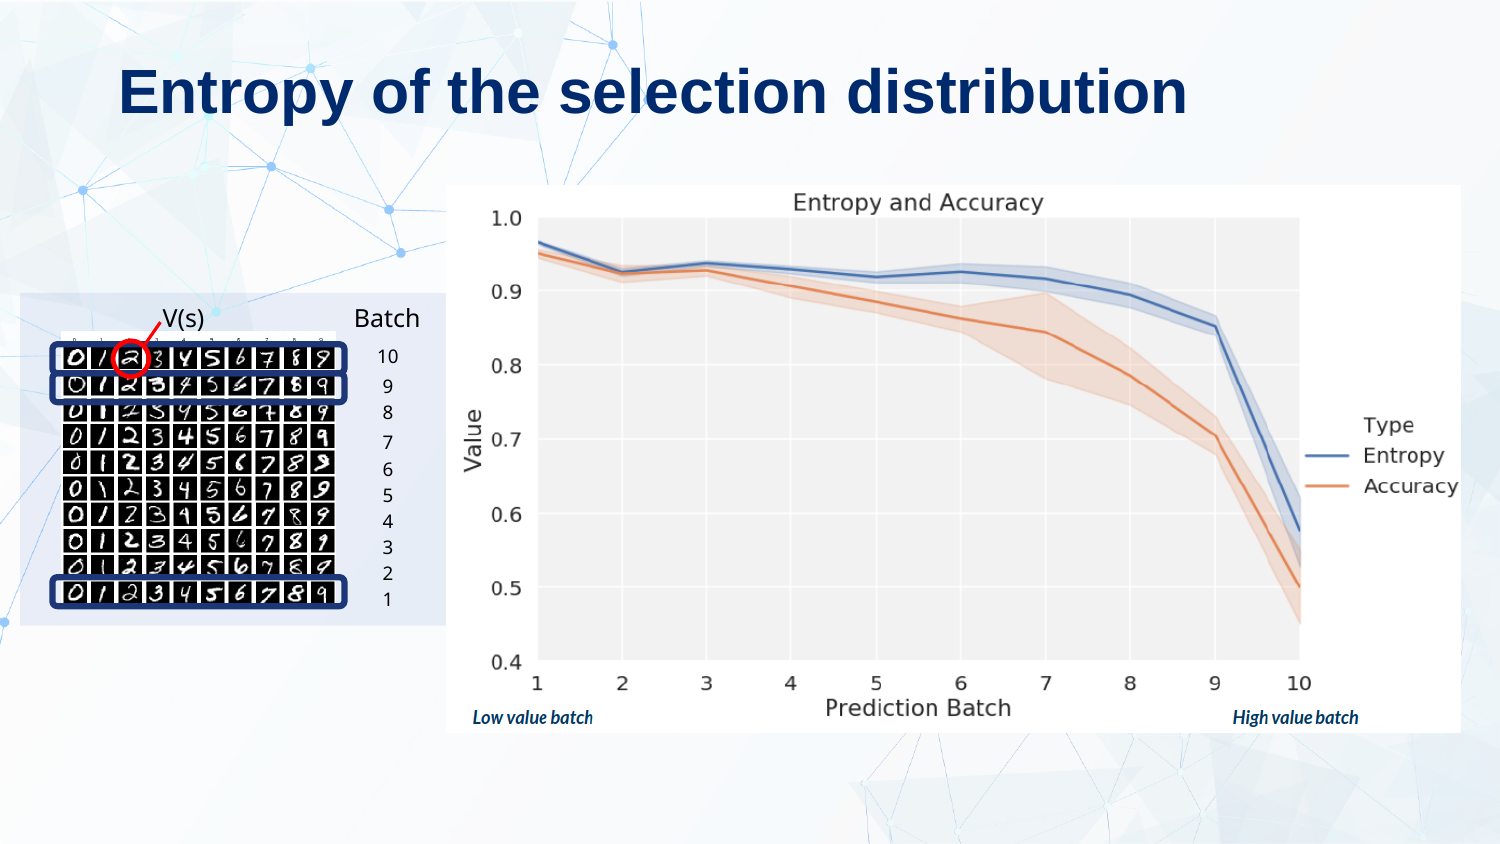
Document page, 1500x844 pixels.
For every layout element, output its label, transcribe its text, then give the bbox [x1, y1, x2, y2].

picture [446, 185, 1461, 734]
text_box [20, 292, 441, 626]
picture [61, 331, 336, 606]
text_box 3 [354, 532, 422, 558]
text_box [341, 344, 345, 373]
text_box 6 [354, 453, 422, 479]
text_box 2 [354, 558, 422, 584]
text_box Entropy of the selection distribution [103, 44, 1397, 139]
text_box 7 [354, 427, 422, 453]
text_box [52, 577, 57, 607]
text_box 1 [354, 584, 422, 615]
text_box V(s) [143, 303, 223, 330]
text_box [340, 577, 345, 607]
text_box [52, 344, 56, 373]
text_box 4 [354, 505, 422, 532]
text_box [143, 321, 161, 347]
text_box [341, 373, 345, 402]
text_box 10 [354, 340, 422, 370]
text_box Challenges [0, 0, 1500, 844]
text_box [52, 373, 56, 402]
text_box 5 [354, 479, 422, 505]
text_box 8 [354, 397, 422, 427]
text_box 9 [354, 370, 422, 397]
text_box Batch [335, 303, 440, 332]
